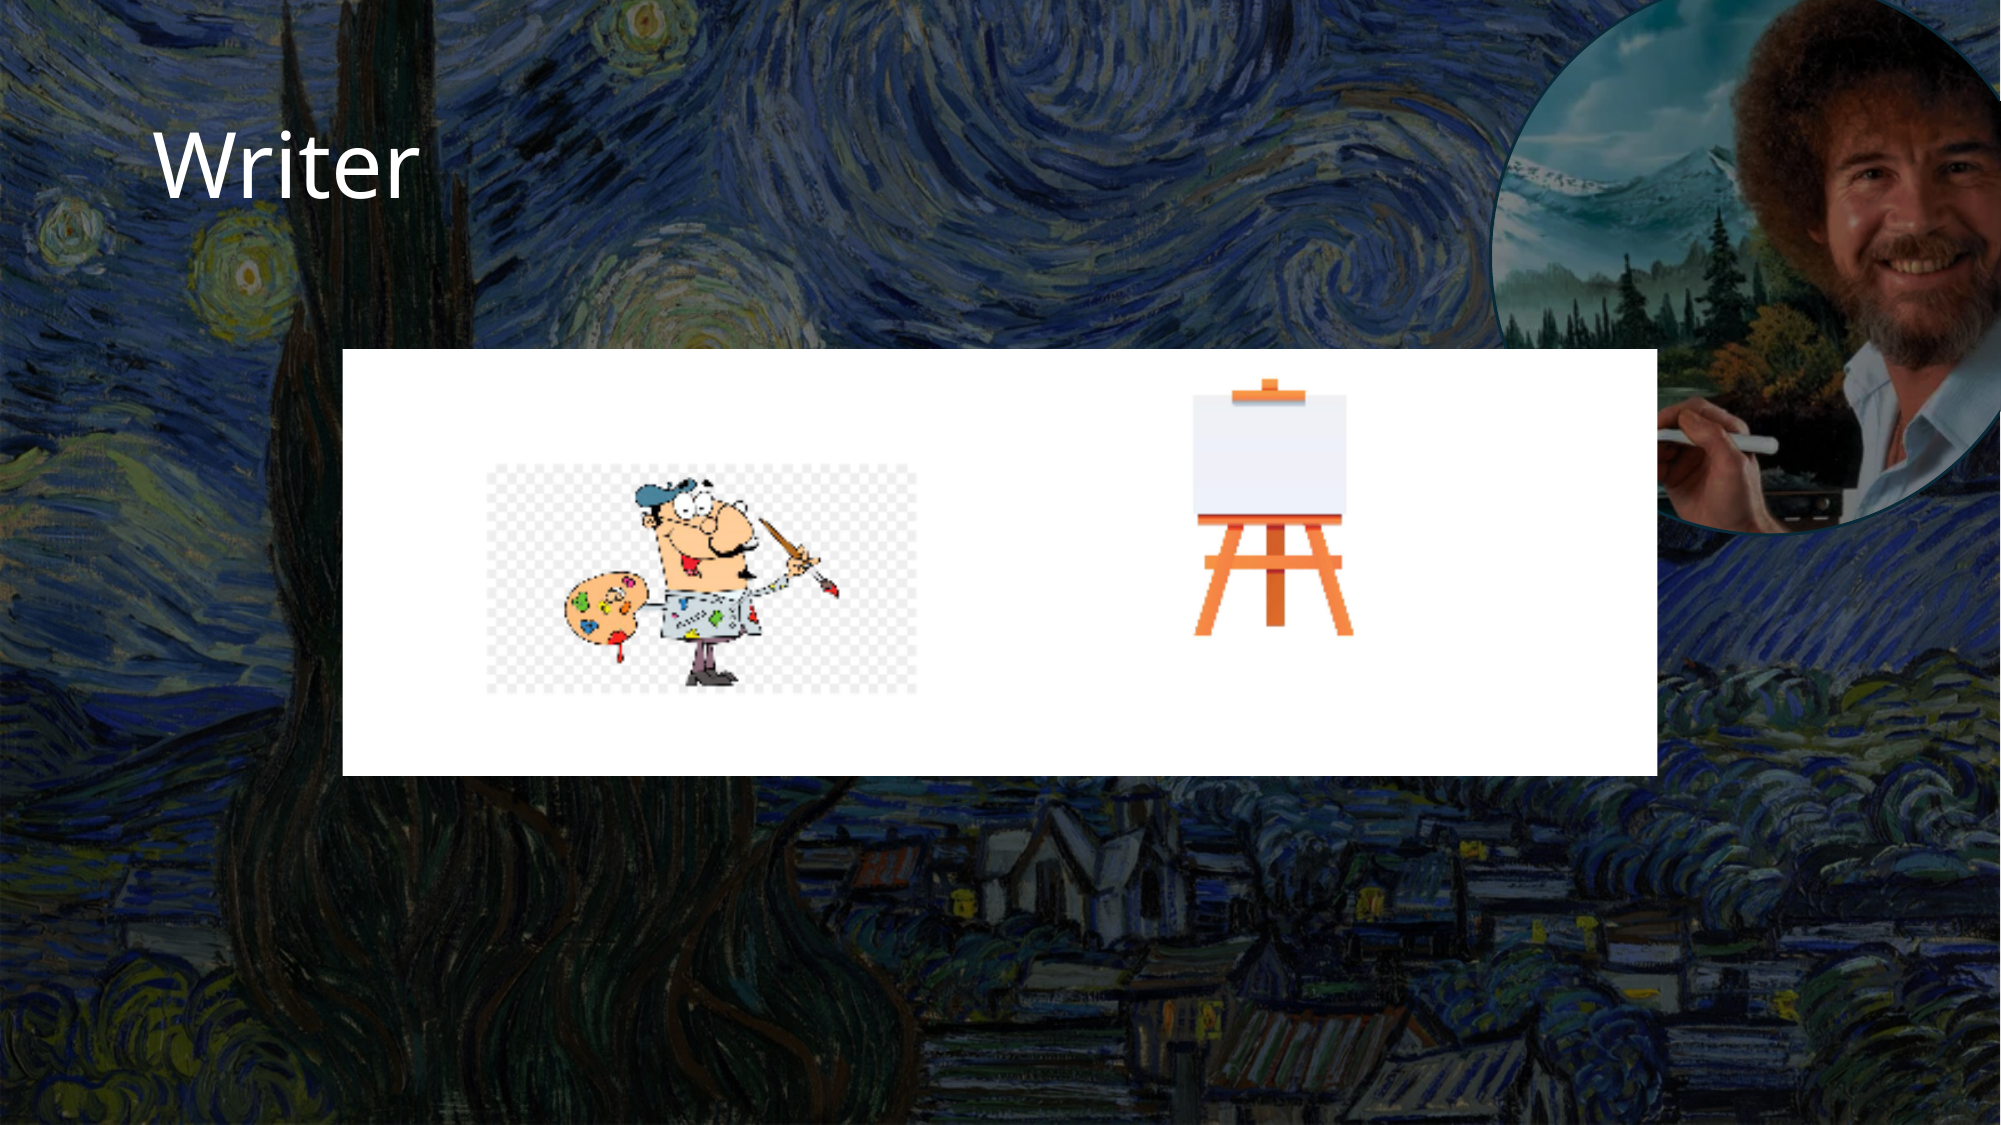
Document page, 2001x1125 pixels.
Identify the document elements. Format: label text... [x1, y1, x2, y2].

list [342, 349, 1658, 776]
title Writer [137, 59, 1863, 278]
picture [0, 0, 2001, 1125]
text_box [1489, 0, 2000, 537]
